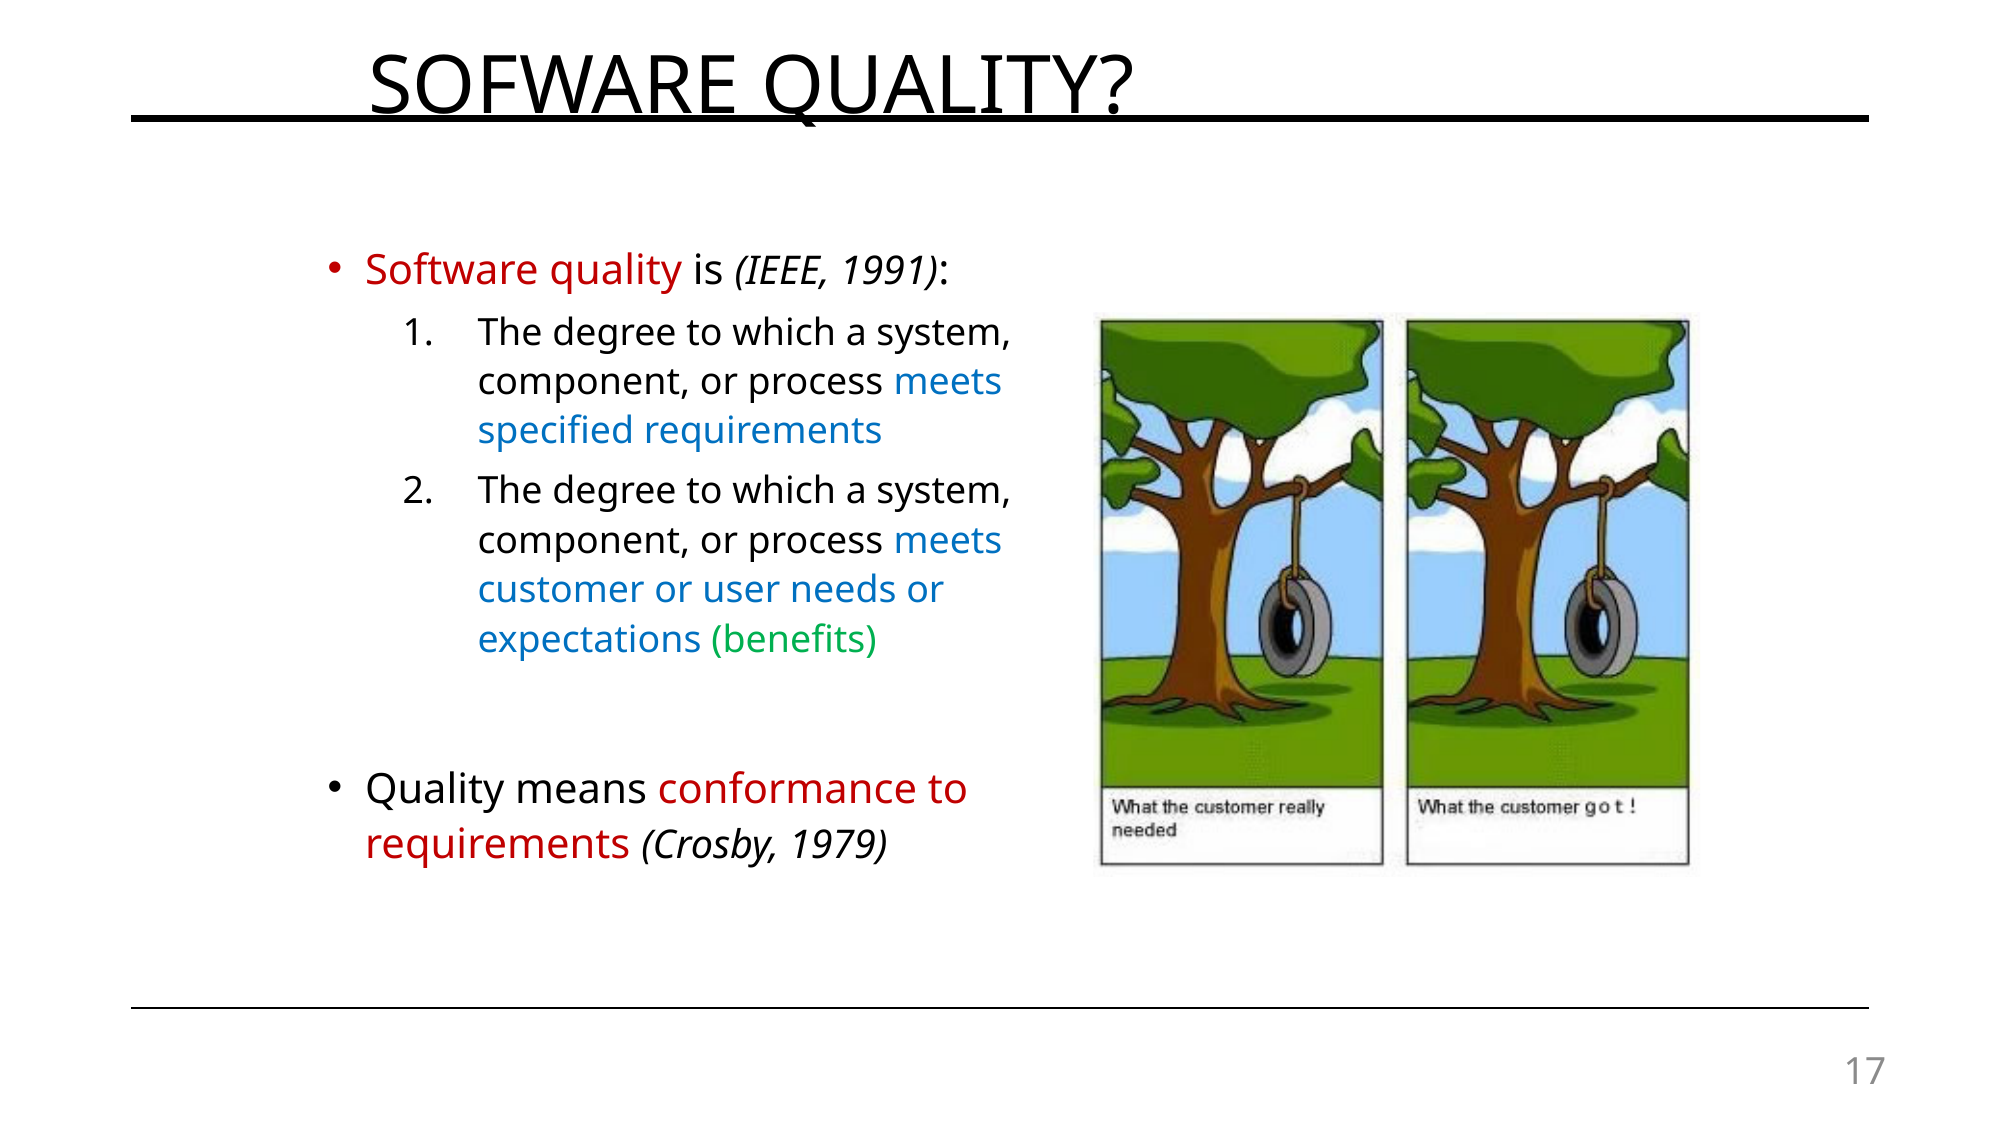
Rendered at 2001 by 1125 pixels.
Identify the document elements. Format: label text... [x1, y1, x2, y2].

slide_number 17 [1791, 1042, 1902, 1103]
list Software quality is (IEEE, 1991): The degree to which a system, component, or process meets specified requirements The degree to which a system, component, or process meets customer or user needs or expectations (benefits) Quality means conformance to requirements (Crosby, 1979) [312, 230, 1088, 1055]
picture [1093, 312, 1701, 877]
title Sofware Quality? [353, 24, 1748, 138]
